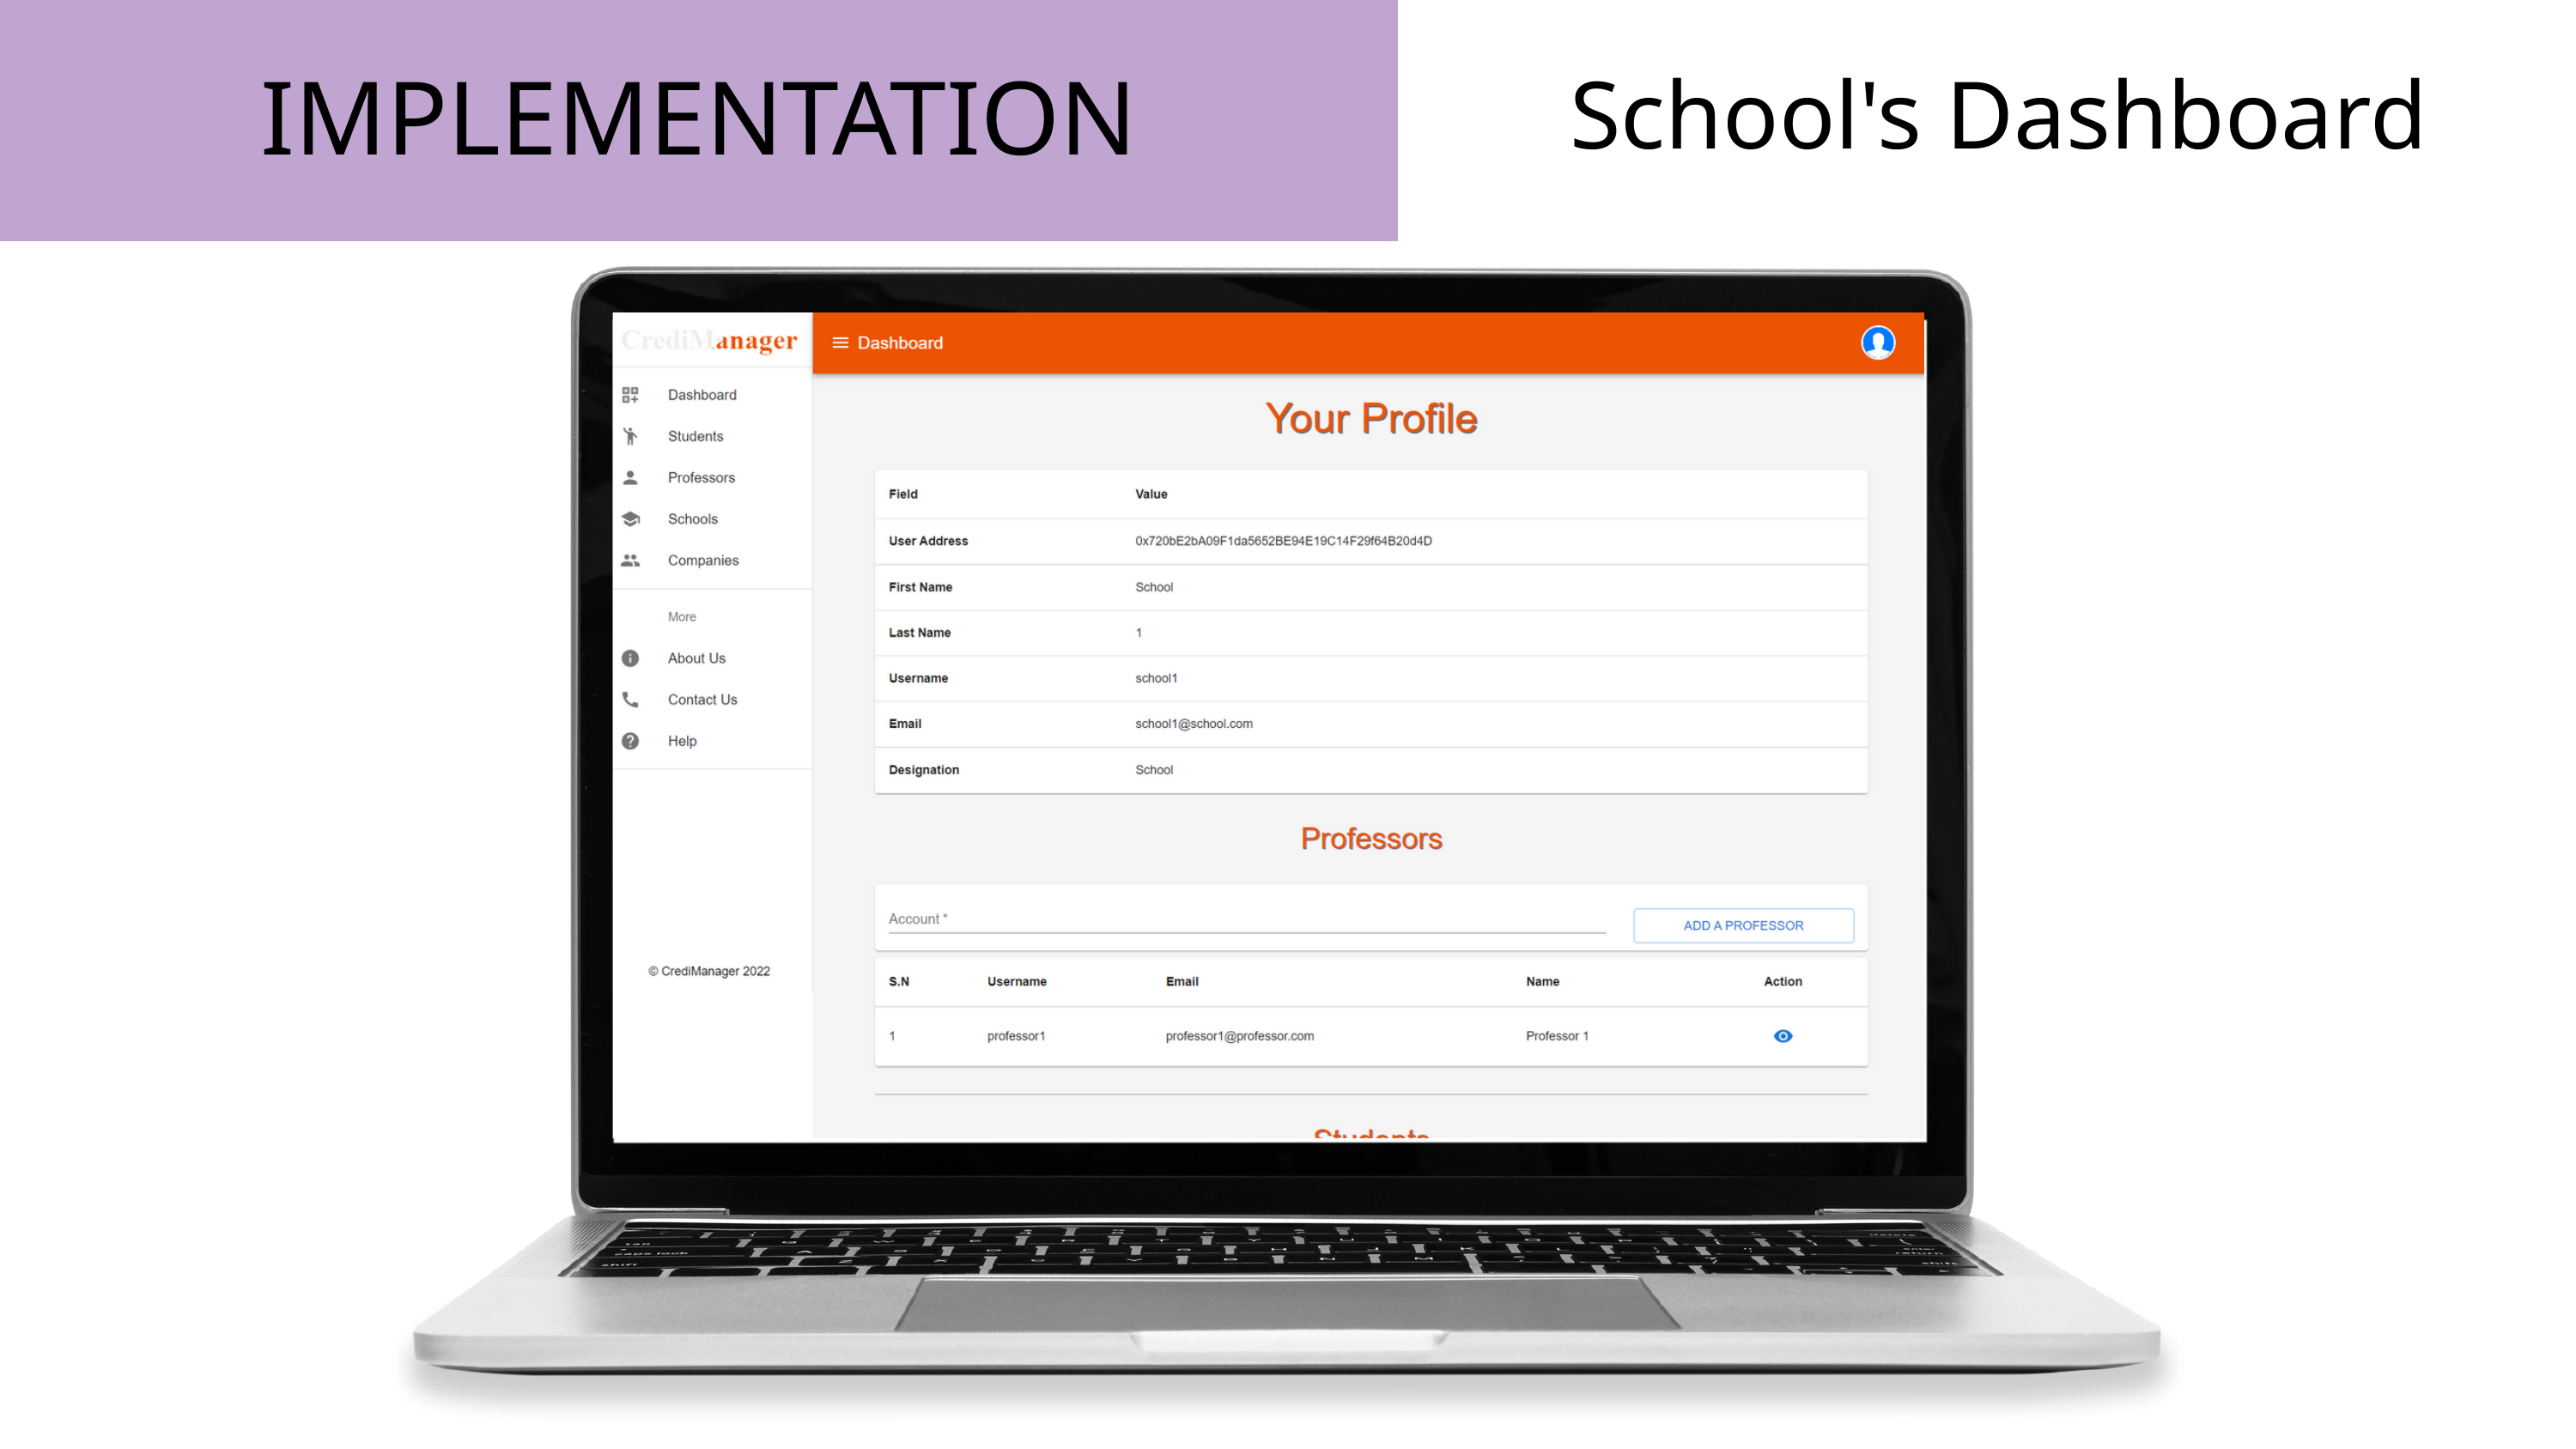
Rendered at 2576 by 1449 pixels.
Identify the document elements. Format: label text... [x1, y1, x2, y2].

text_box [0, 0, 1399, 241]
text_box School's Dashboard [1552, 37, 2446, 168]
picture [389, 264, 2187, 1424]
